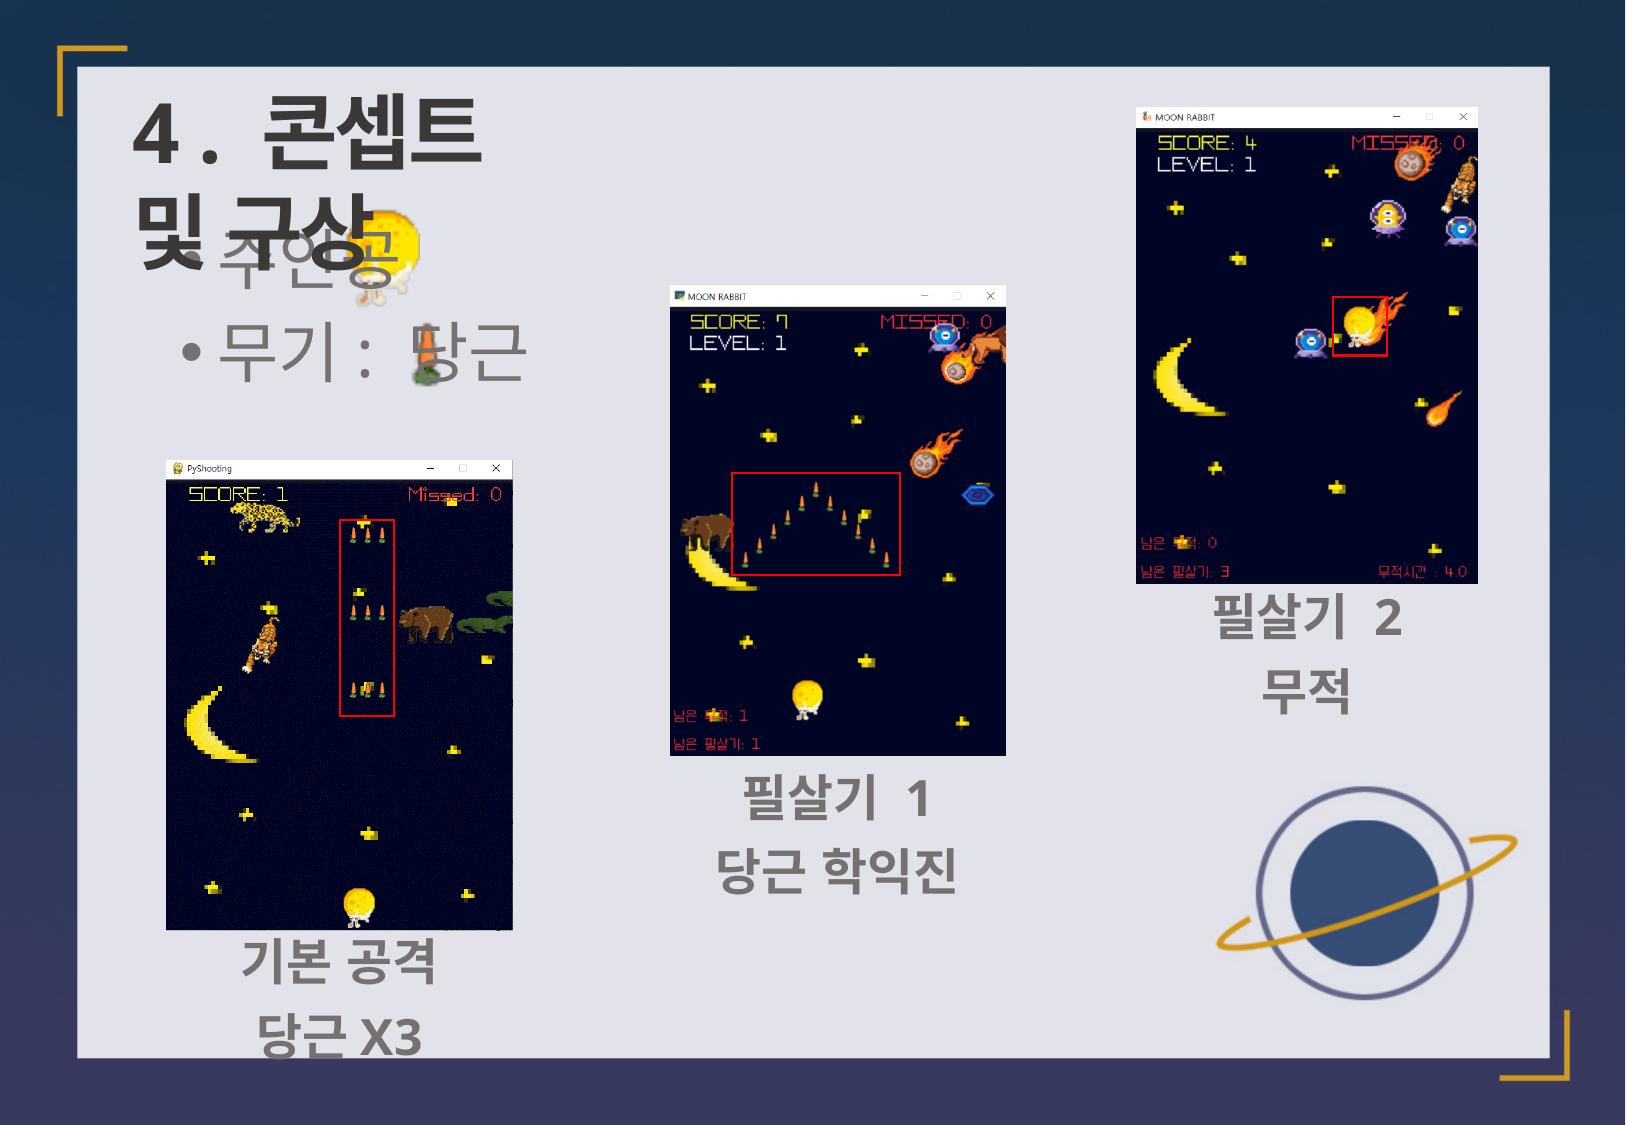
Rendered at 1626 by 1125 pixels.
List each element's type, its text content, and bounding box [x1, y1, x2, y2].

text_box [572, 285, 1104, 901]
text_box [164, 202, 697, 395]
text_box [73, 460, 606, 1066]
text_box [1041, 107, 1574, 721]
picture [0, 0, 1626, 1125]
text_box 4 . 콘셉트 및 구상 [118, 73, 573, 288]
